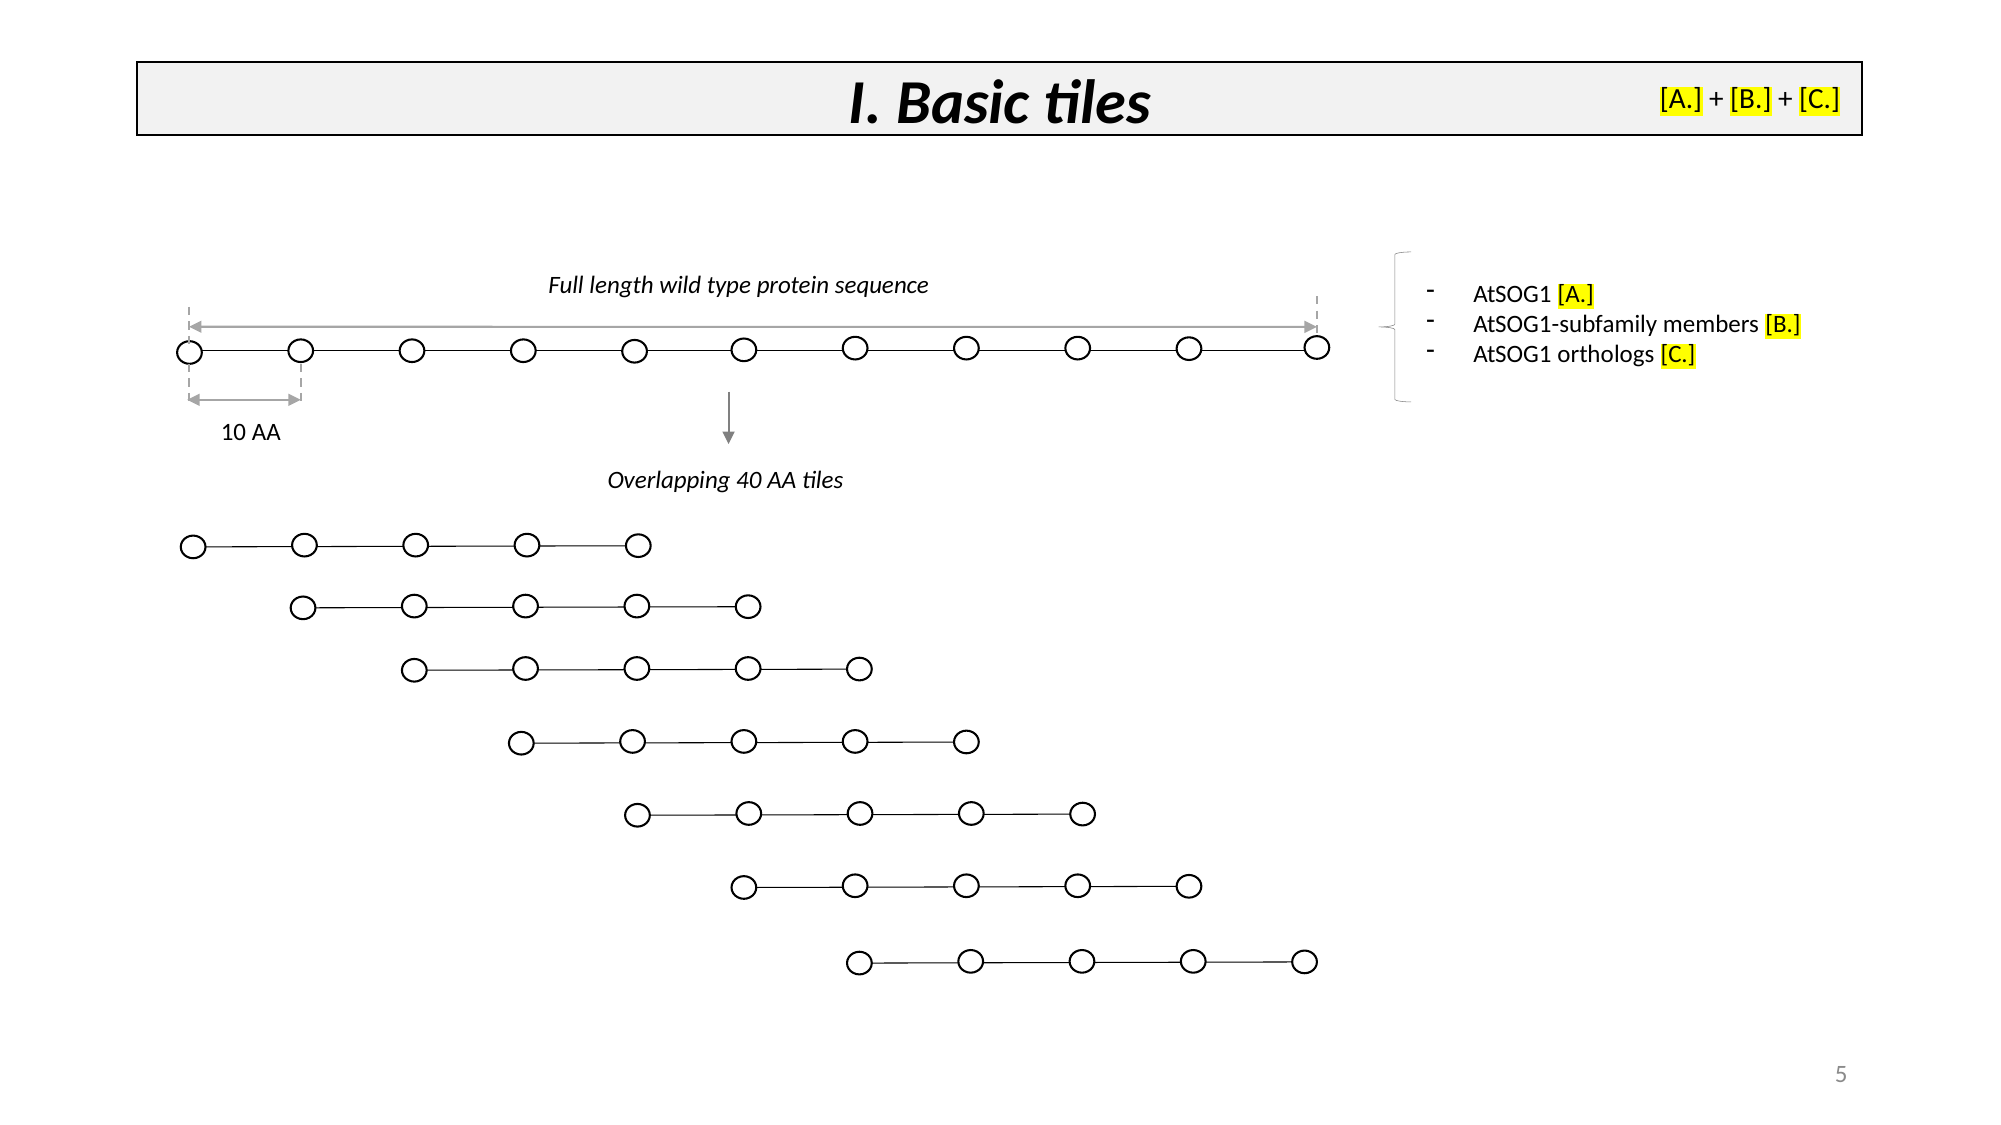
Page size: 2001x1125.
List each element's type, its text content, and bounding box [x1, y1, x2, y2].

text_box AtSOG1 [A.] AtSOG1-subfamily members [B.] AtSOG1 orthologs [C.] [1412, 270, 1816, 375]
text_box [177, 261, 1330, 975]
text_box I. Basic tiles [136, 61, 1863, 136]
text_box [A.] + [B.] + [C.] [1645, 72, 1863, 123]
text_box [1378, 251, 1412, 403]
slide_number 5 [1412, 1042, 1863, 1103]
